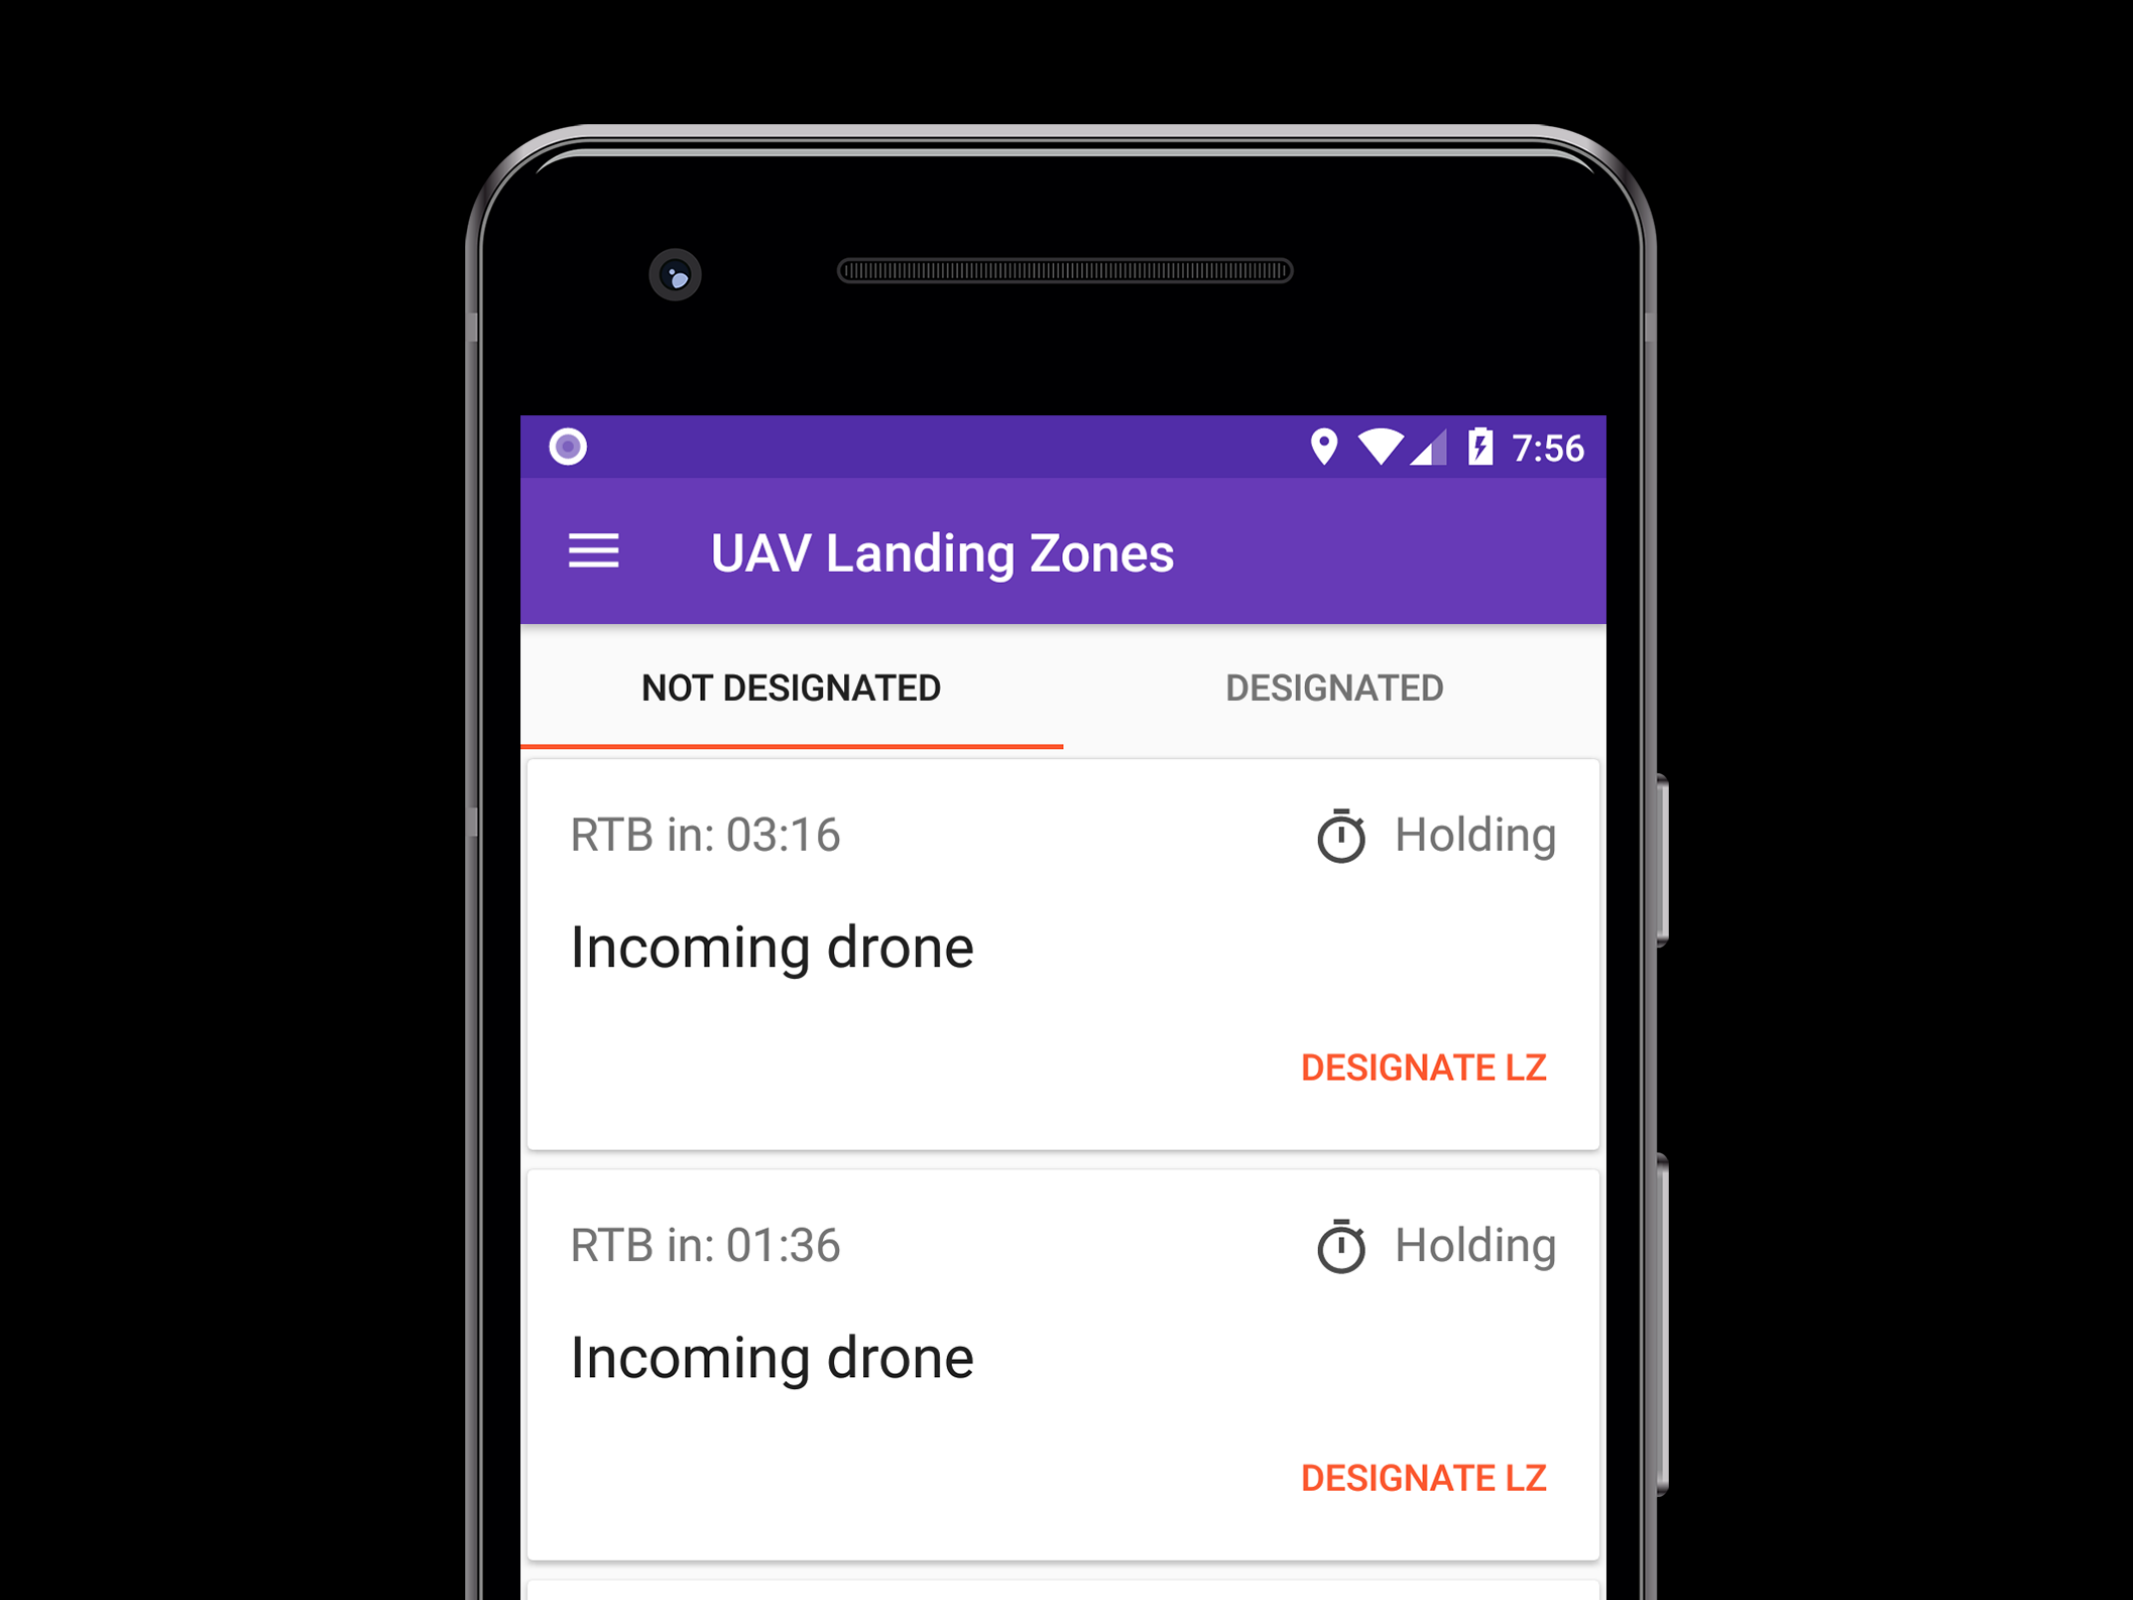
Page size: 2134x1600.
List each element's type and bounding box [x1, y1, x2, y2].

picture [464, 124, 1669, 1600]
